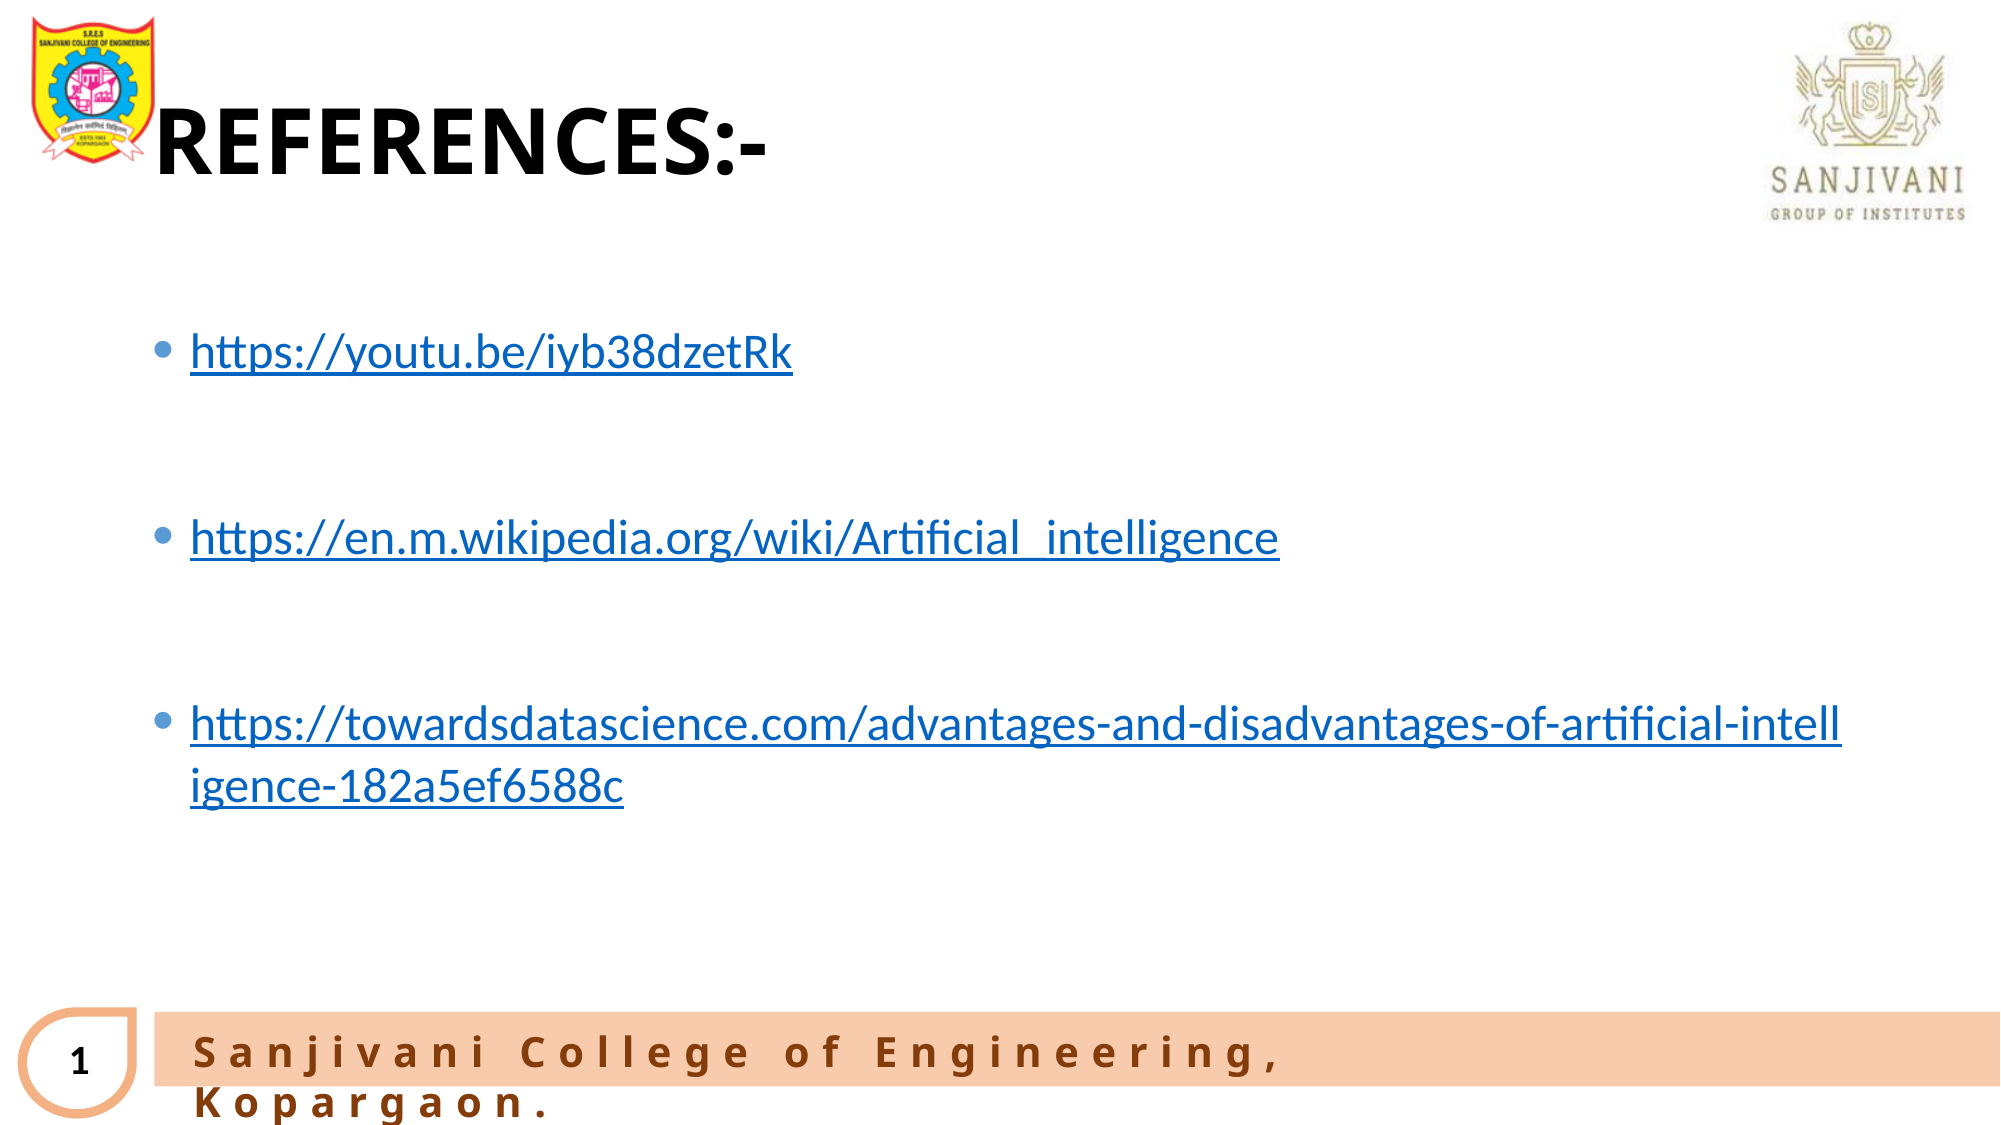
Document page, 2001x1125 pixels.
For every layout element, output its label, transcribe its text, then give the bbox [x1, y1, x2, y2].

text_box Sanjivani College of Engineering, Kopargaon. [178, 1018, 1524, 1125]
list https://youtu.be/iyb38dzetRk https://en.m.wikipedia.org/wiki/Artificial_intelligence https://towardsdatascience.com/advantages-and-disadvantages-of-artificial-intelligence-182a5ef6588c [137, 299, 1863, 1014]
text_box [21, 1010, 134, 1115]
title References:- [137, 36, 1863, 254]
picture [0, 0, 226, 224]
text_box 1 [53, 1025, 109, 1091]
text_box [153, 1011, 2000, 1087]
picture [1762, 14, 1972, 226]
